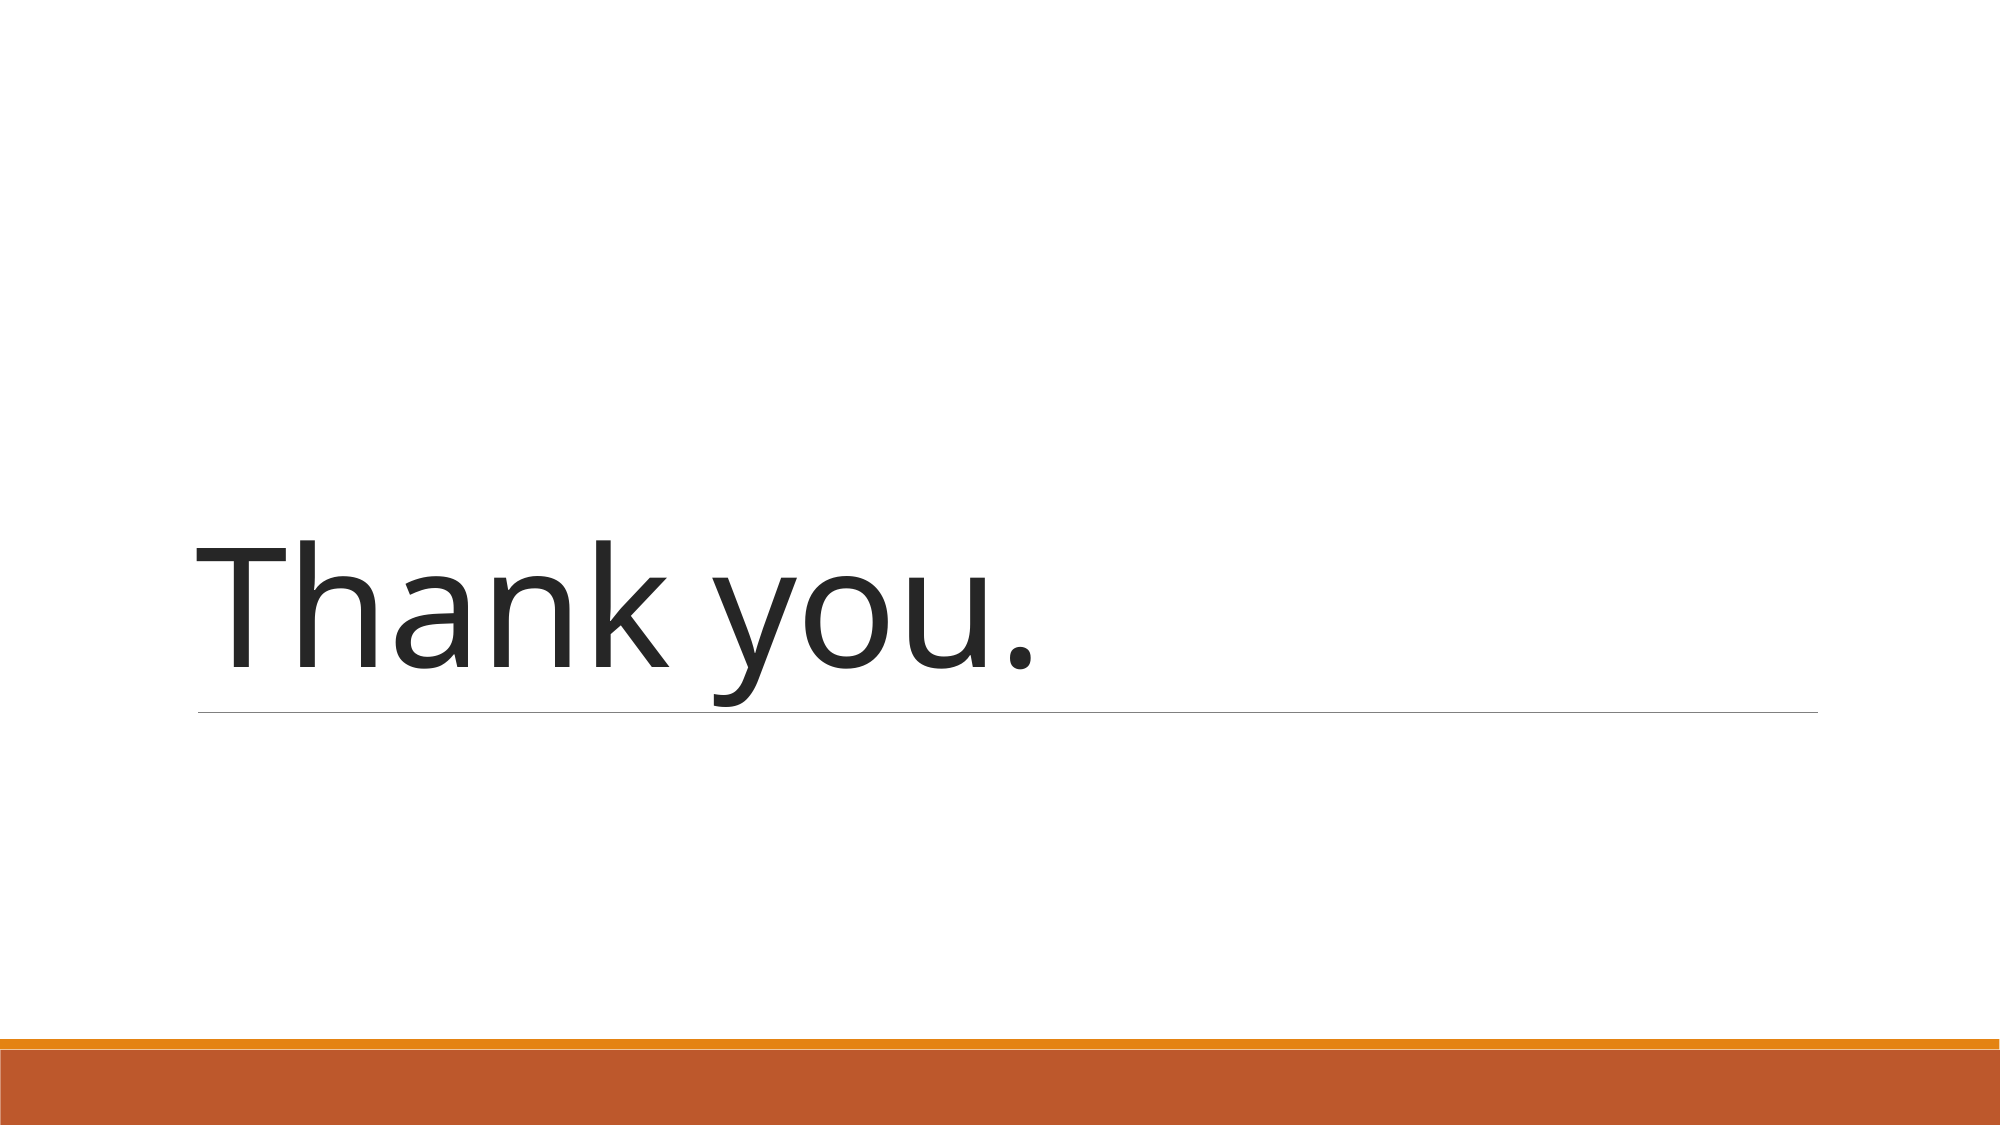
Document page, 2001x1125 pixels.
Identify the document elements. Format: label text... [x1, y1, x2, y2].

title Thank you. [180, 124, 1830, 710]
